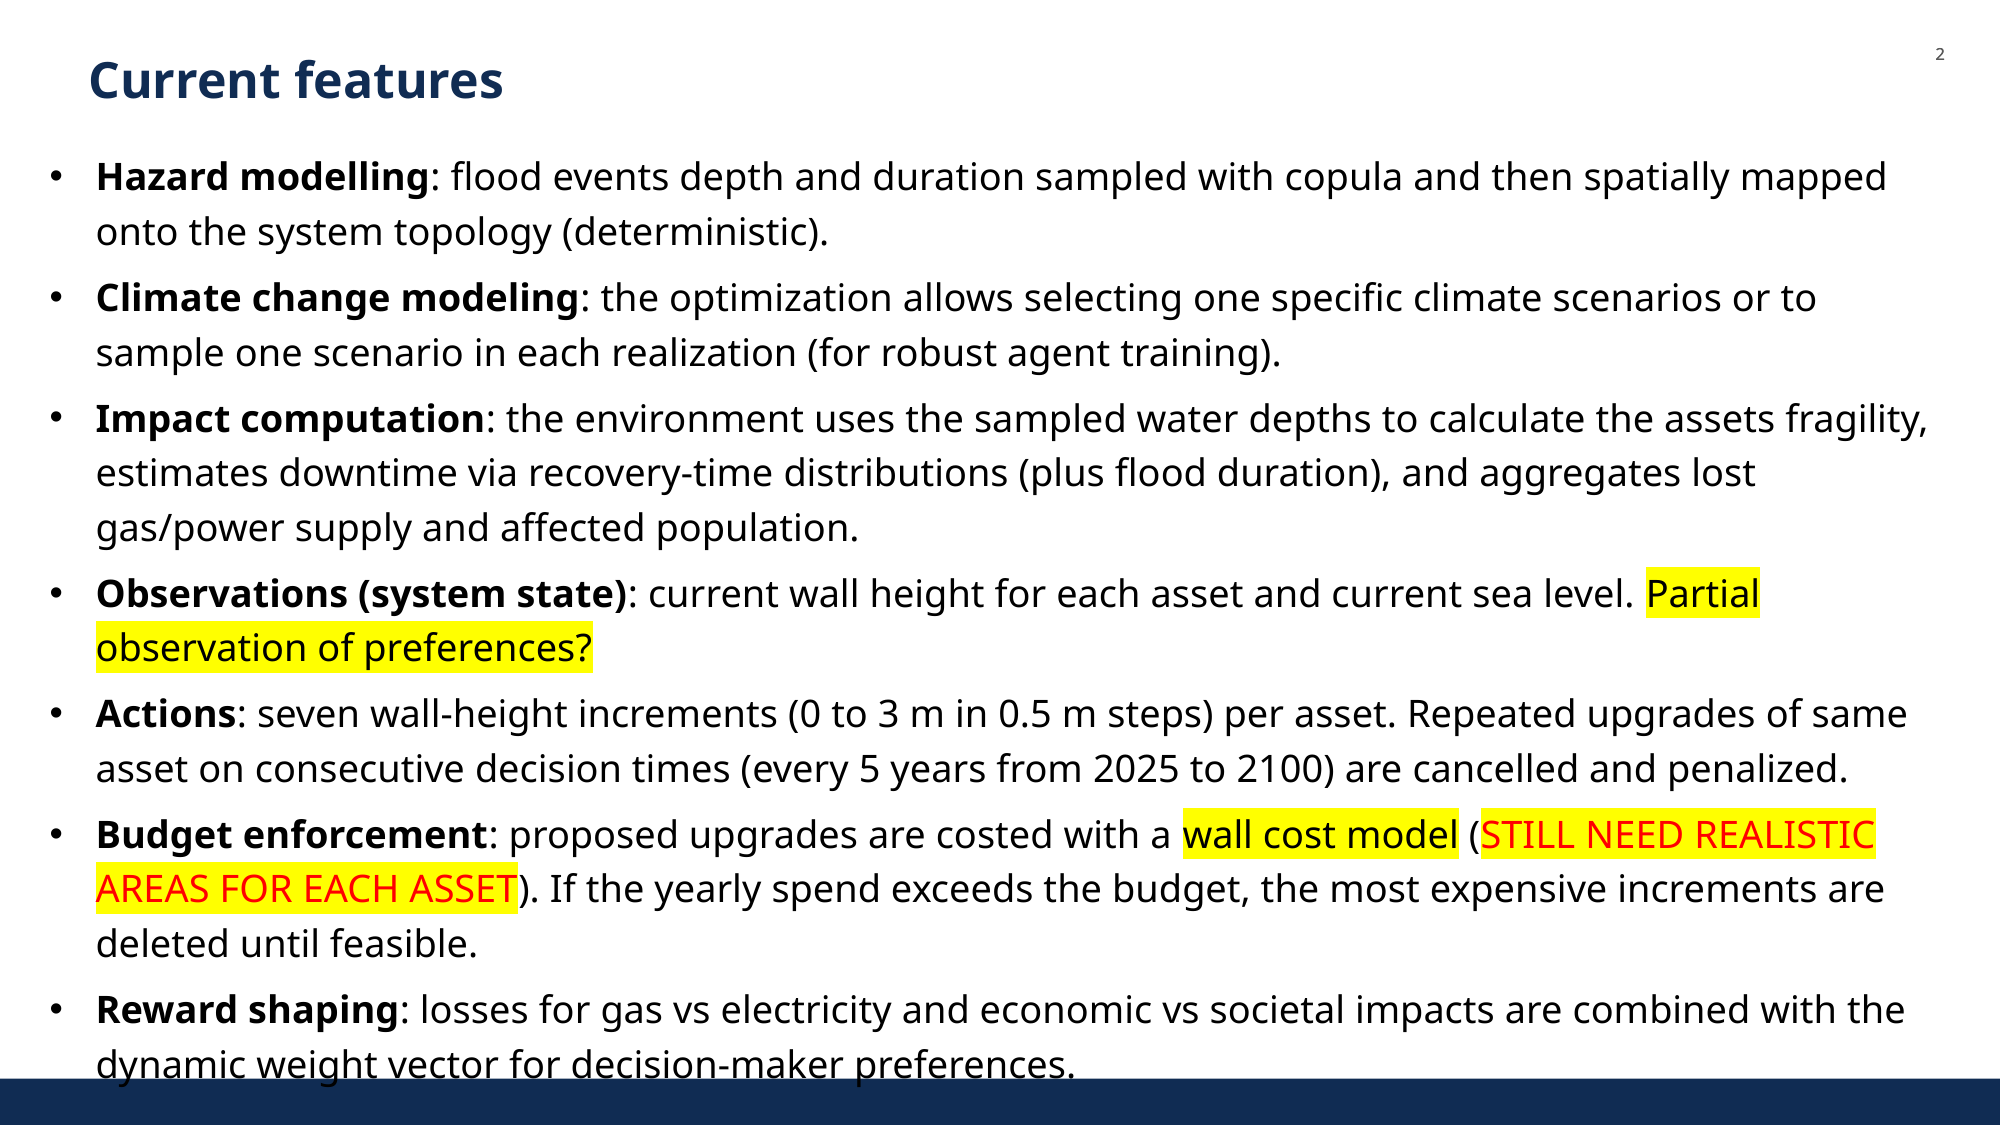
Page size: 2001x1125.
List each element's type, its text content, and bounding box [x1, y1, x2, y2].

text_box 2 [1773, 6, 1945, 67]
text_box Hazard modelling: flood events depth and duration sampled with copula and then spatially mapped onto the system topology (deterministic). Climate change modeling: the optimization allows selecting one specific climate scenarios or to sample one scenario in each realization (for robust agent training). Impact computation: the environment uses the sampled water depths to calculate the assets fragility, estimates downtime via recovery-time distributions (plus flood duration), and aggregates lost gas/power supply and affected population. Observations (system state): current wall height for each asset and current sea level. Partial observation of preferences? Actions: seven wall-height increments (0 to 3 m in 0.5 m steps) per asset. Repeated upgrades of same asset on consecutive decision times (every 5 years from 2025 to 2100) are cancelled and penalized. Budget enforcement: proposed upgrades are costed with a wall cost model (STILL NEED REALISTIC AREAS FOR EACH ASSET). If the yearly spend exceeds the budget, the most expensive increments are deleted until feasible. Reward shaping: losses for gas vs electricity and economic vs societal impacts are combined with the dynamic weight vector for decision-maker preferences. [34, 136, 1966, 1102]
text_box Current features [88, 48, 1506, 136]
